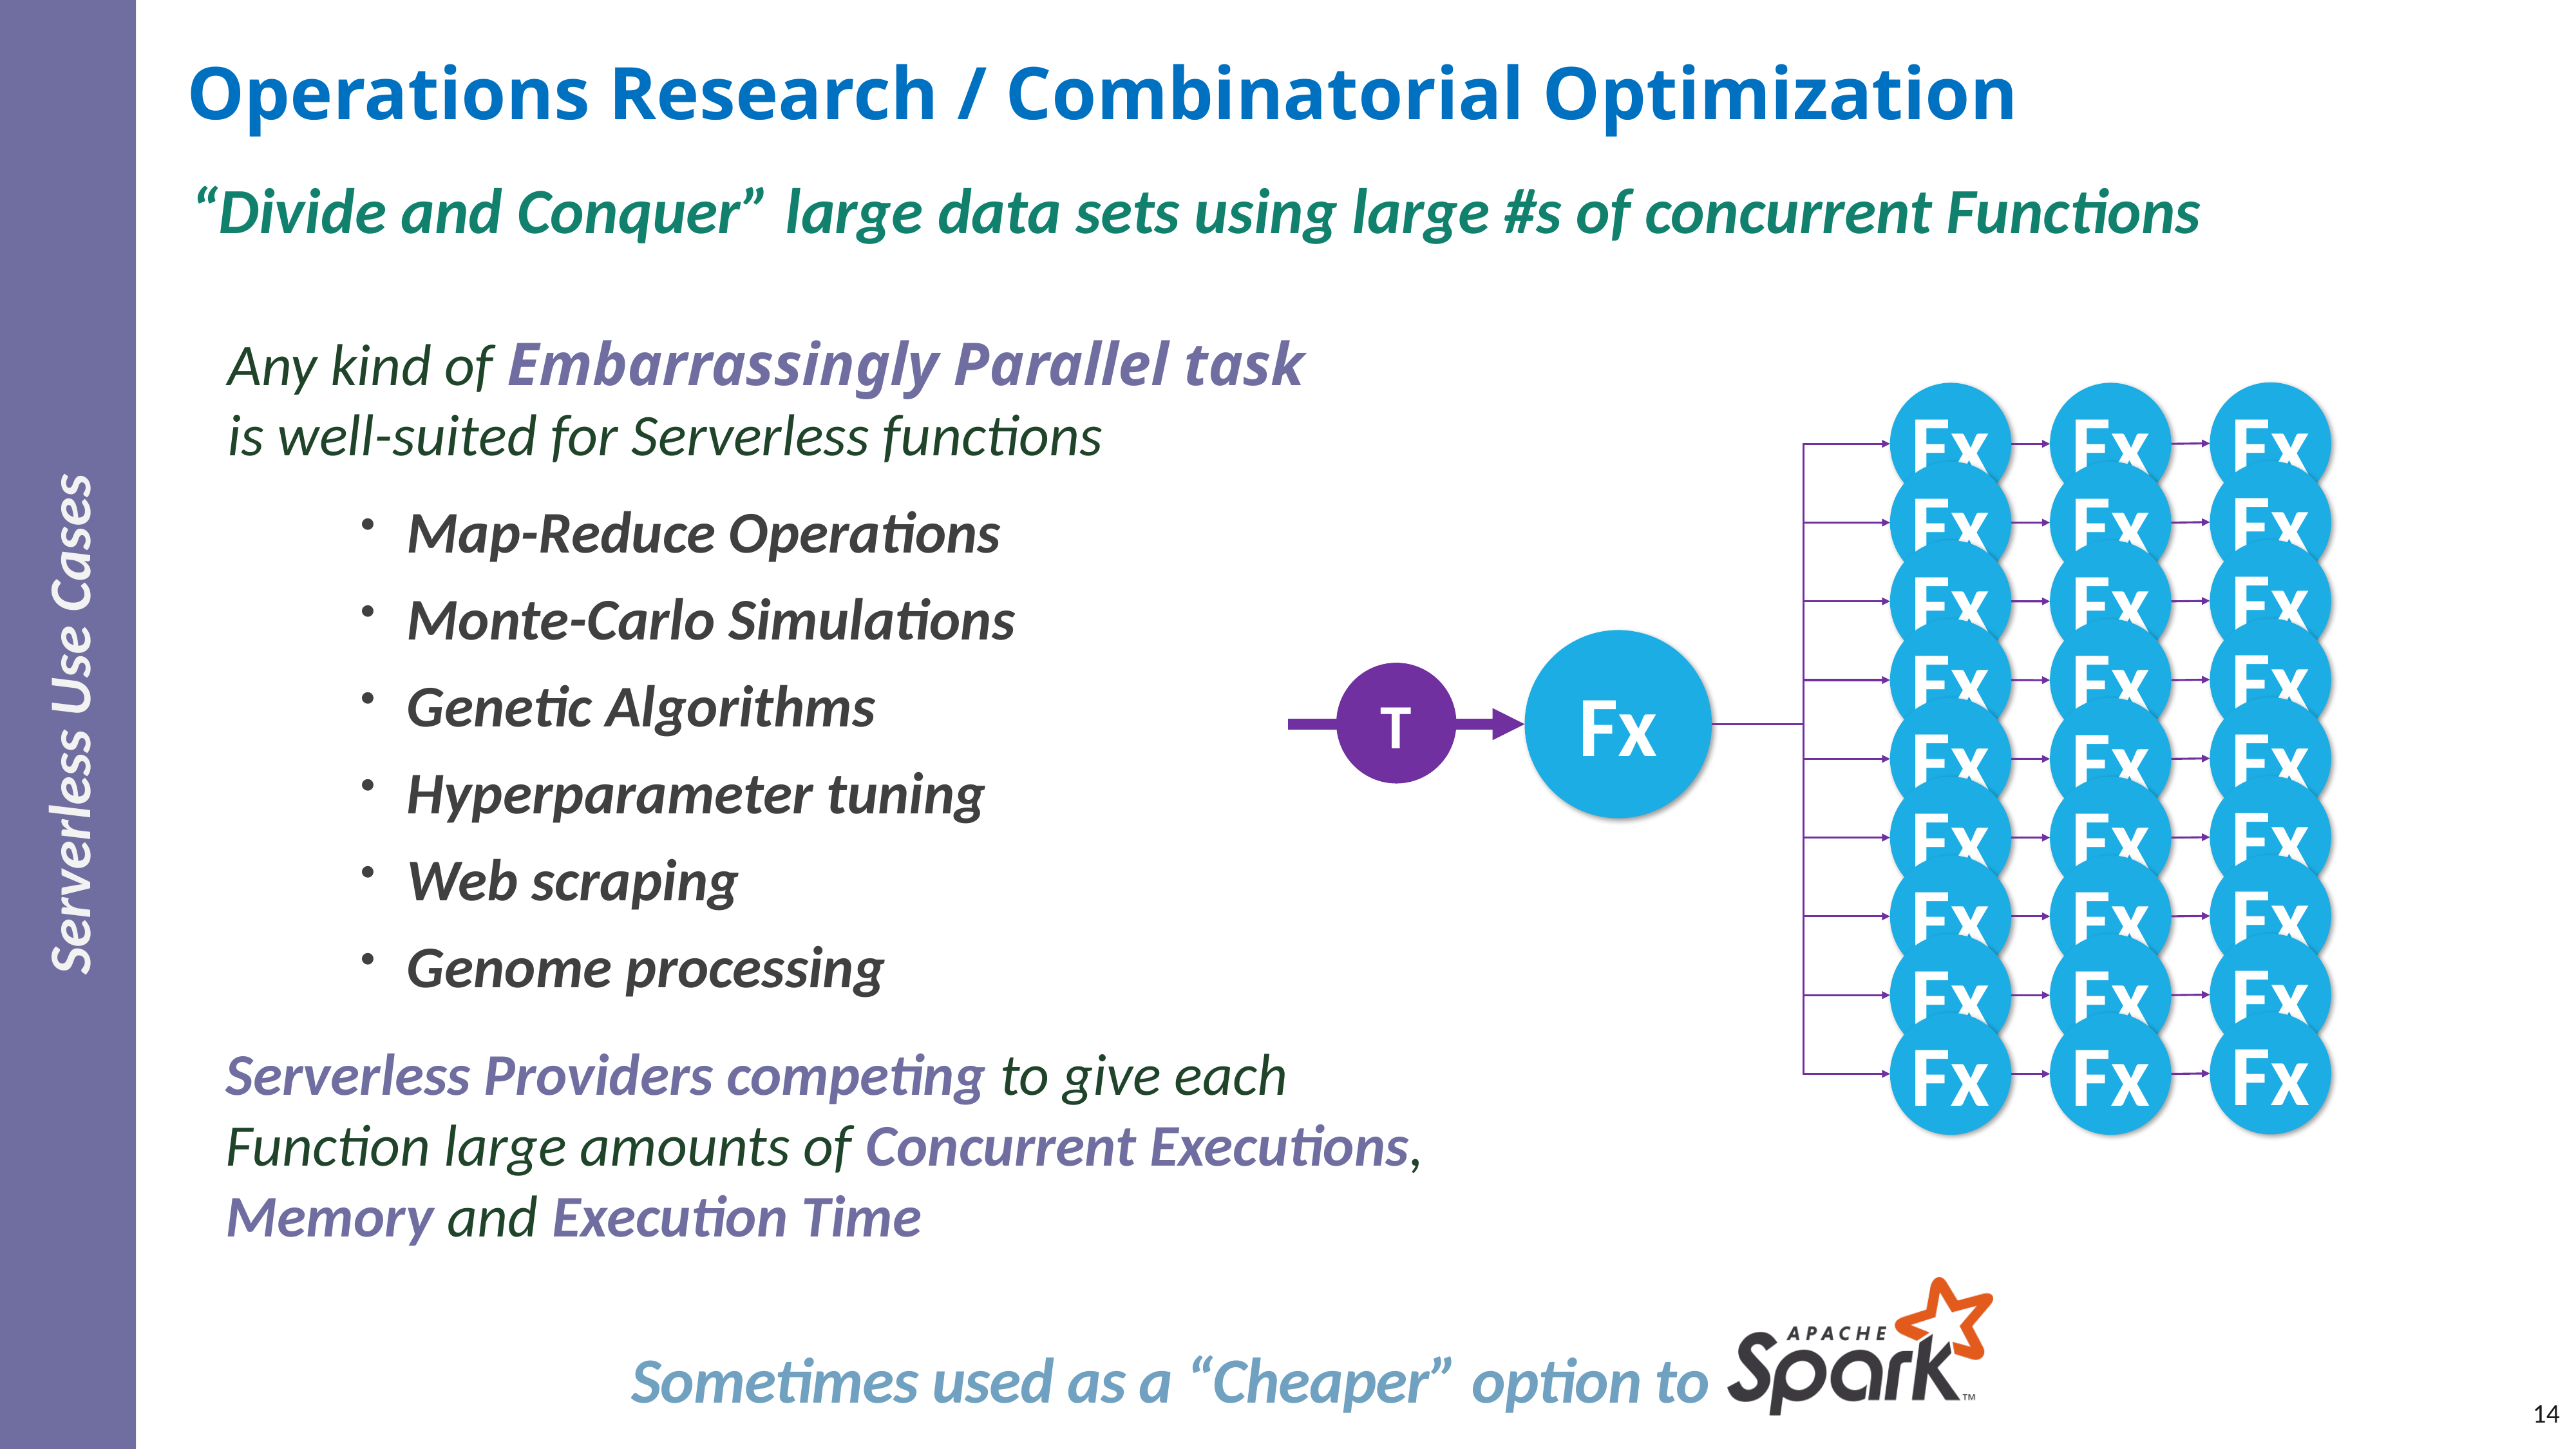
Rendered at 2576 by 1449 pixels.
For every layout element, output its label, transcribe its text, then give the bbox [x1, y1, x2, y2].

text_box Serverless Providers competing to give each Function large amounts of Concurrent Executions, Memory and Execution Time [220, 1030, 1452, 1254]
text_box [1287, 663, 1524, 784]
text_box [222, 319, 1357, 1010]
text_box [621, 1277, 2091, 1422]
text_box “Divide and Conquer” large data sets using large #s of concurrent Functions [181, 164, 2492, 252]
title Operations Research / Combinatorial Optimization [177, 50, 2536, 142]
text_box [1524, 382, 2331, 1135]
slide_number 14 [2110, 1396, 2561, 1435]
